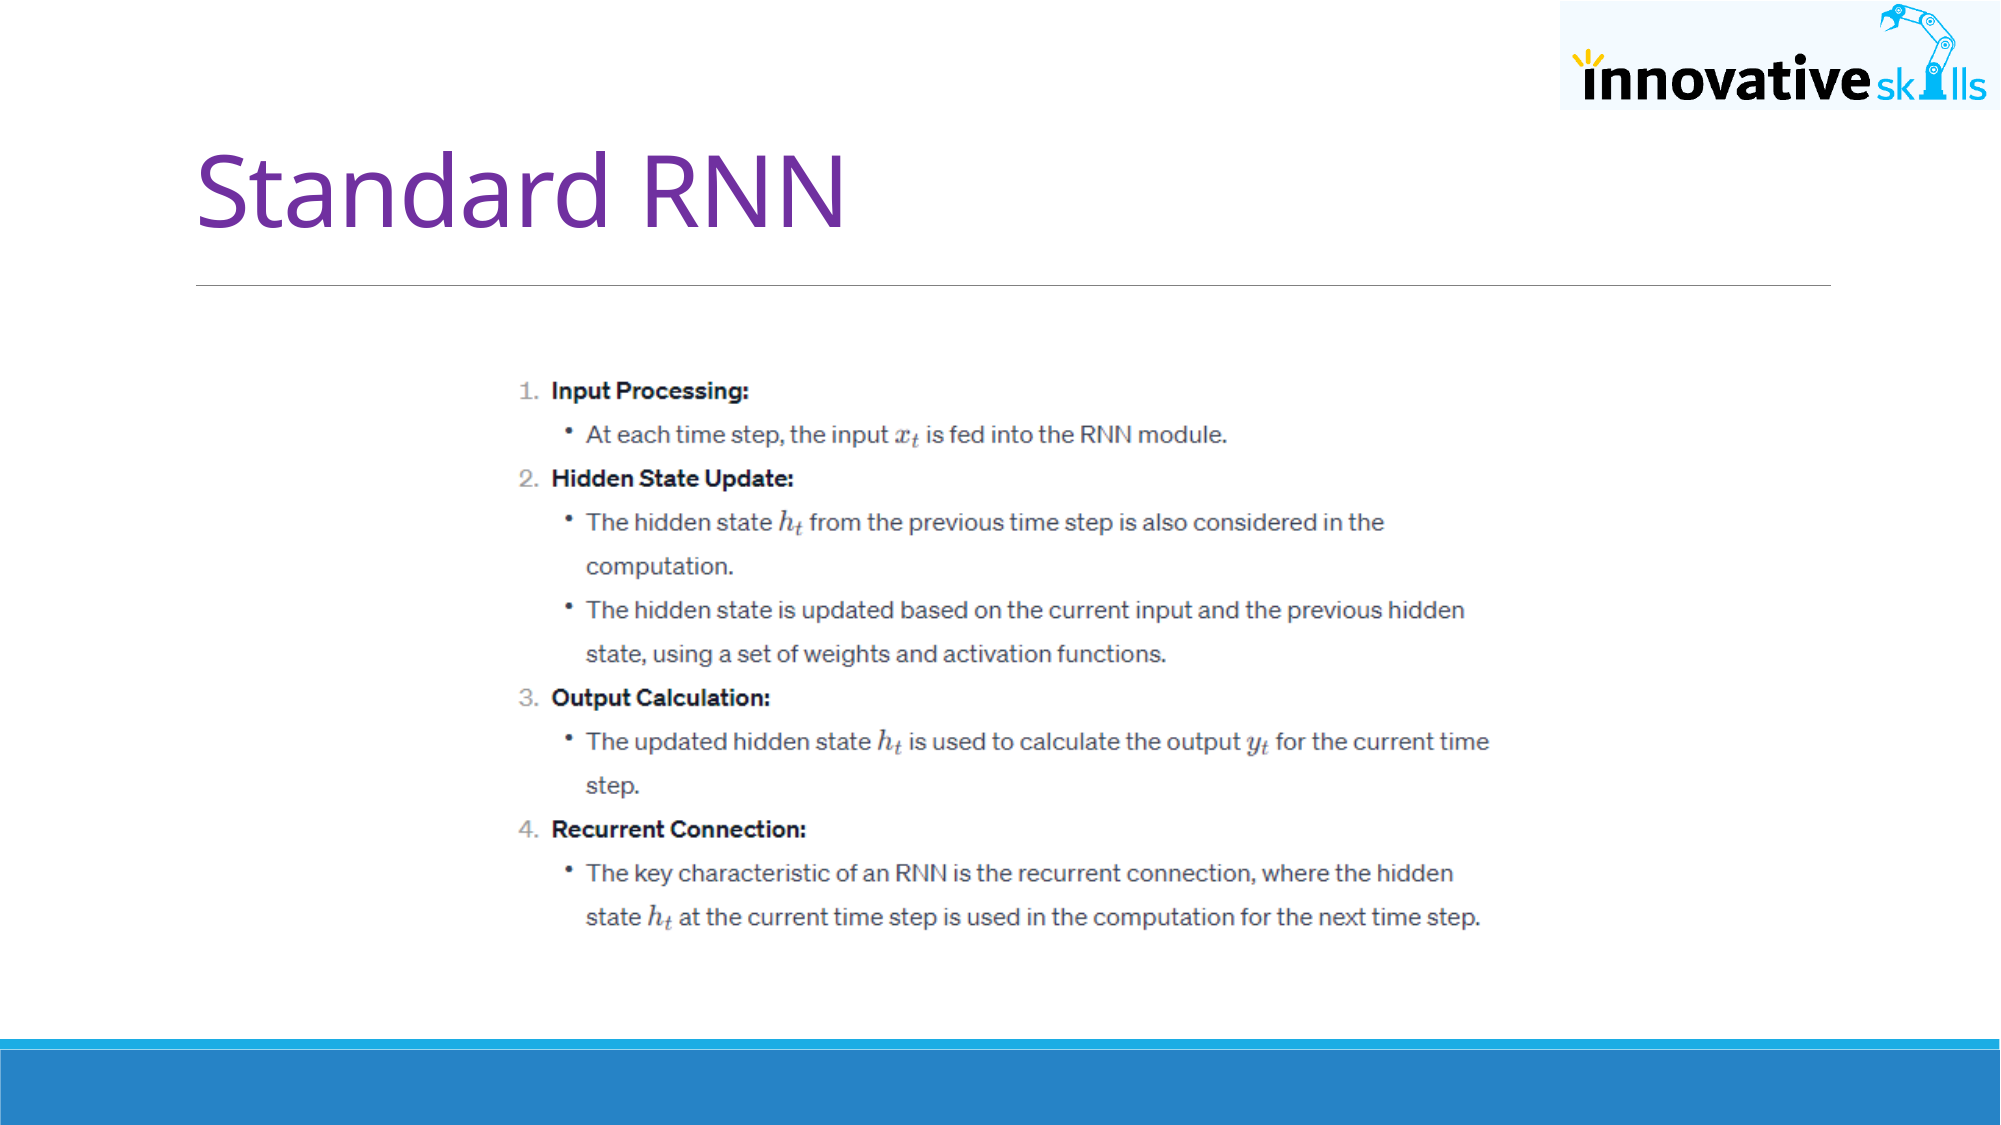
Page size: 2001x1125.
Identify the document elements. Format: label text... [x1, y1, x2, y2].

picture [507, 357, 1503, 960]
title Standard RNN [180, 47, 1830, 255]
picture [1559, 0, 2000, 111]
